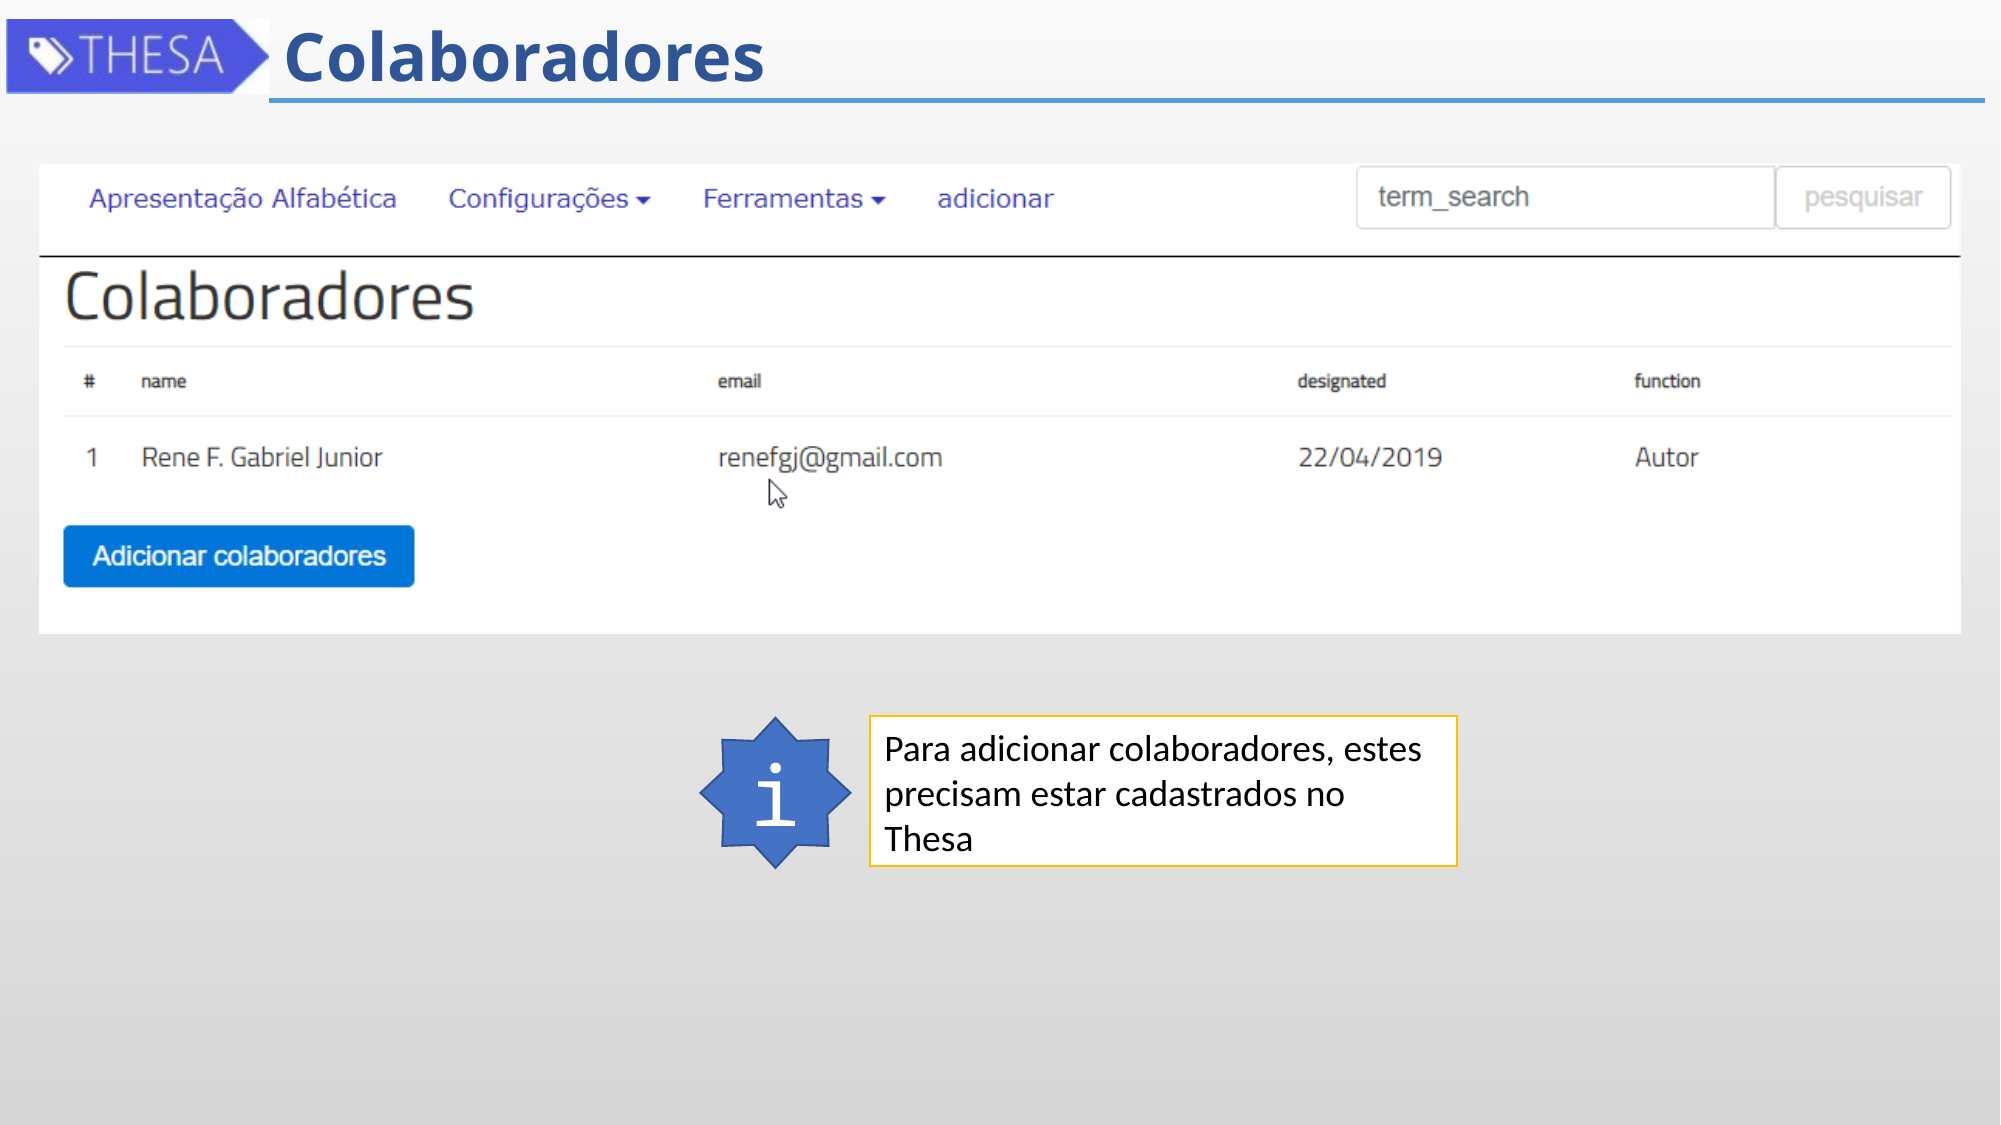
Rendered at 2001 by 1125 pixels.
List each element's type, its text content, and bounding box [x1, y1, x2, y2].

picture [6, 19, 269, 94]
text_box i [698, 716, 852, 870]
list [39, 163, 1961, 634]
title Colaboradores [268, 22, 1986, 99]
text_box Para adicionar colaboradores, estes precisam estar cadastrados no Thesa [869, 715, 1458, 867]
